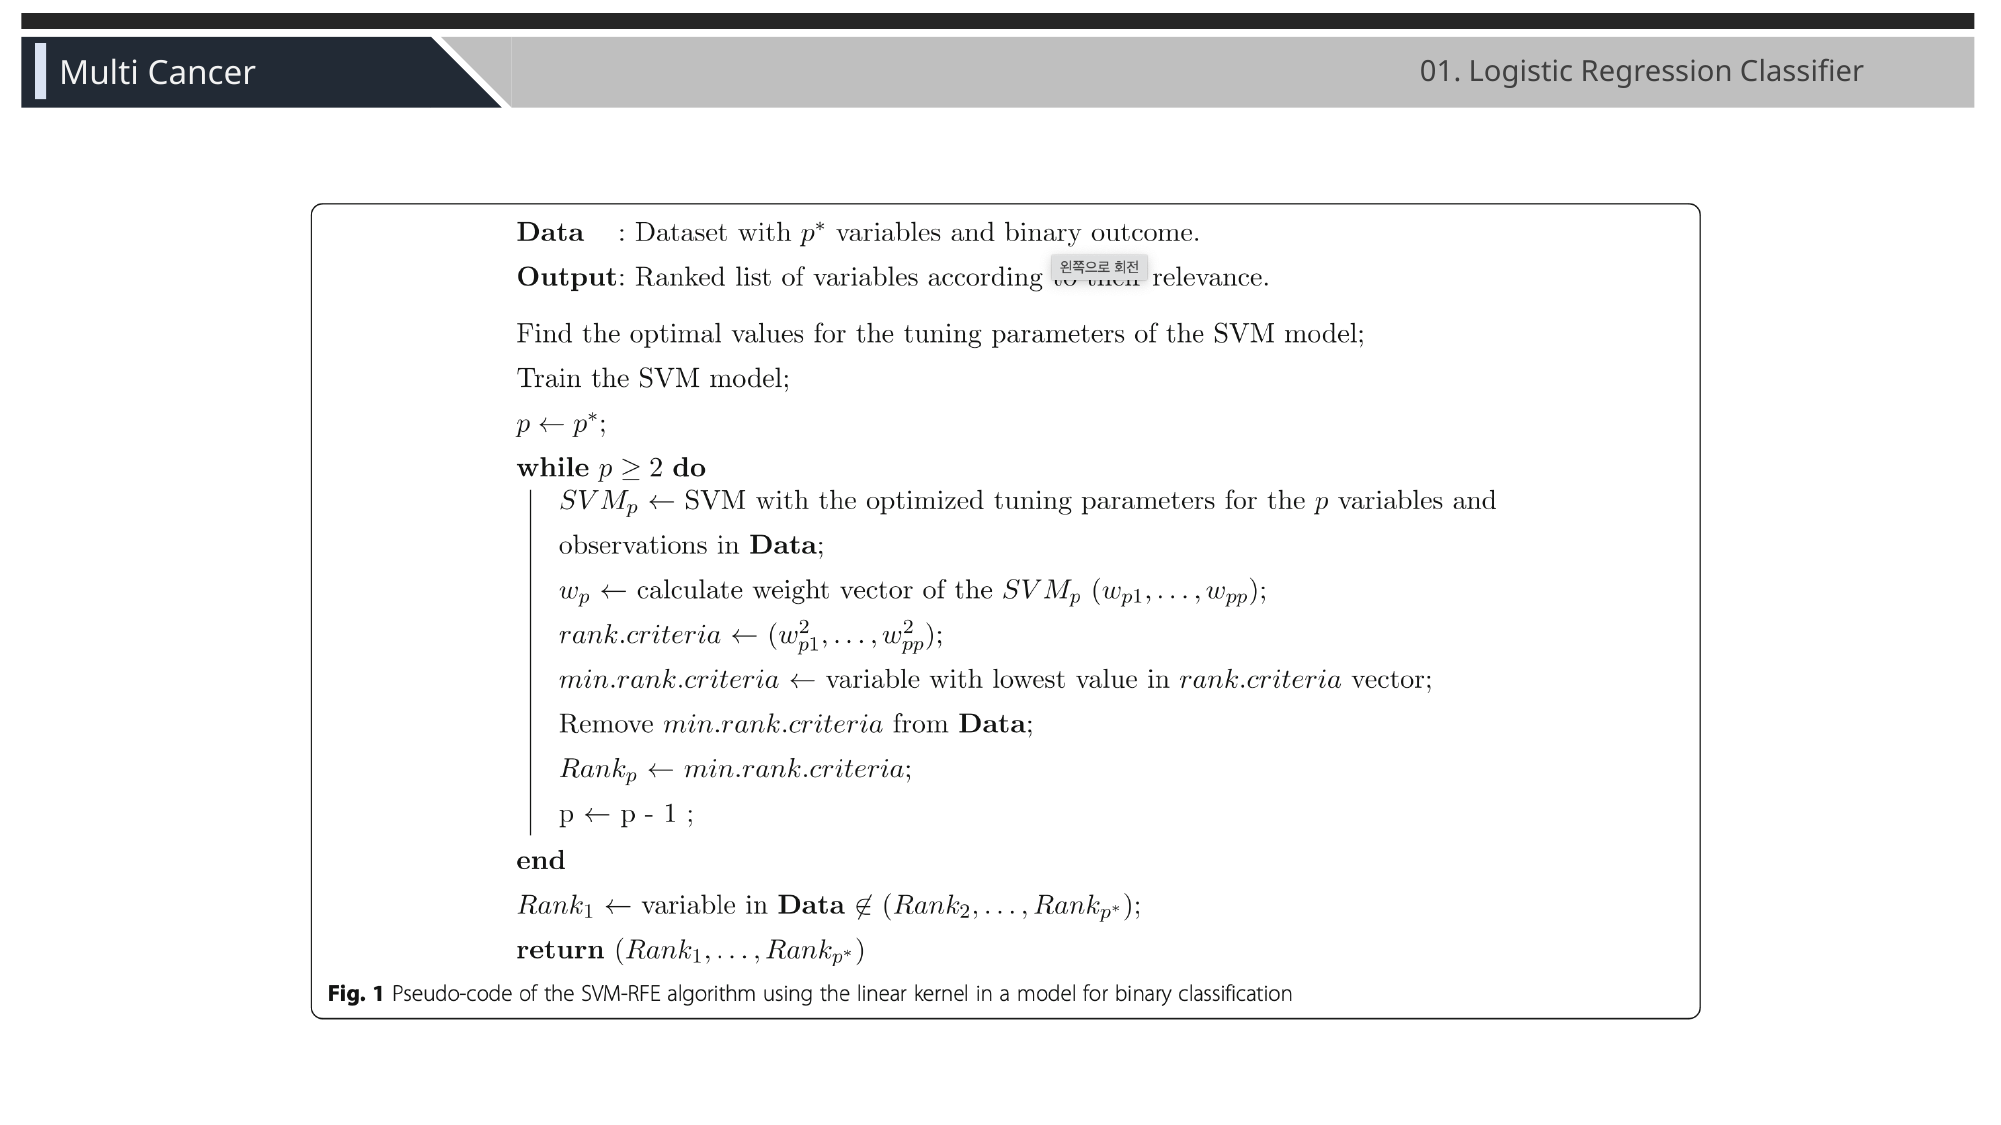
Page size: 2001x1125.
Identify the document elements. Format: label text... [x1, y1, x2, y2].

text_box [20, 12, 1975, 30]
picture [282, 186, 1718, 1033]
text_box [440, 36, 1975, 108]
text_box Multi Cancer [47, 43, 344, 99]
text_box [34, 42, 47, 100]
text_box [429, 34, 505, 109]
text_box [20, 36, 429, 109]
